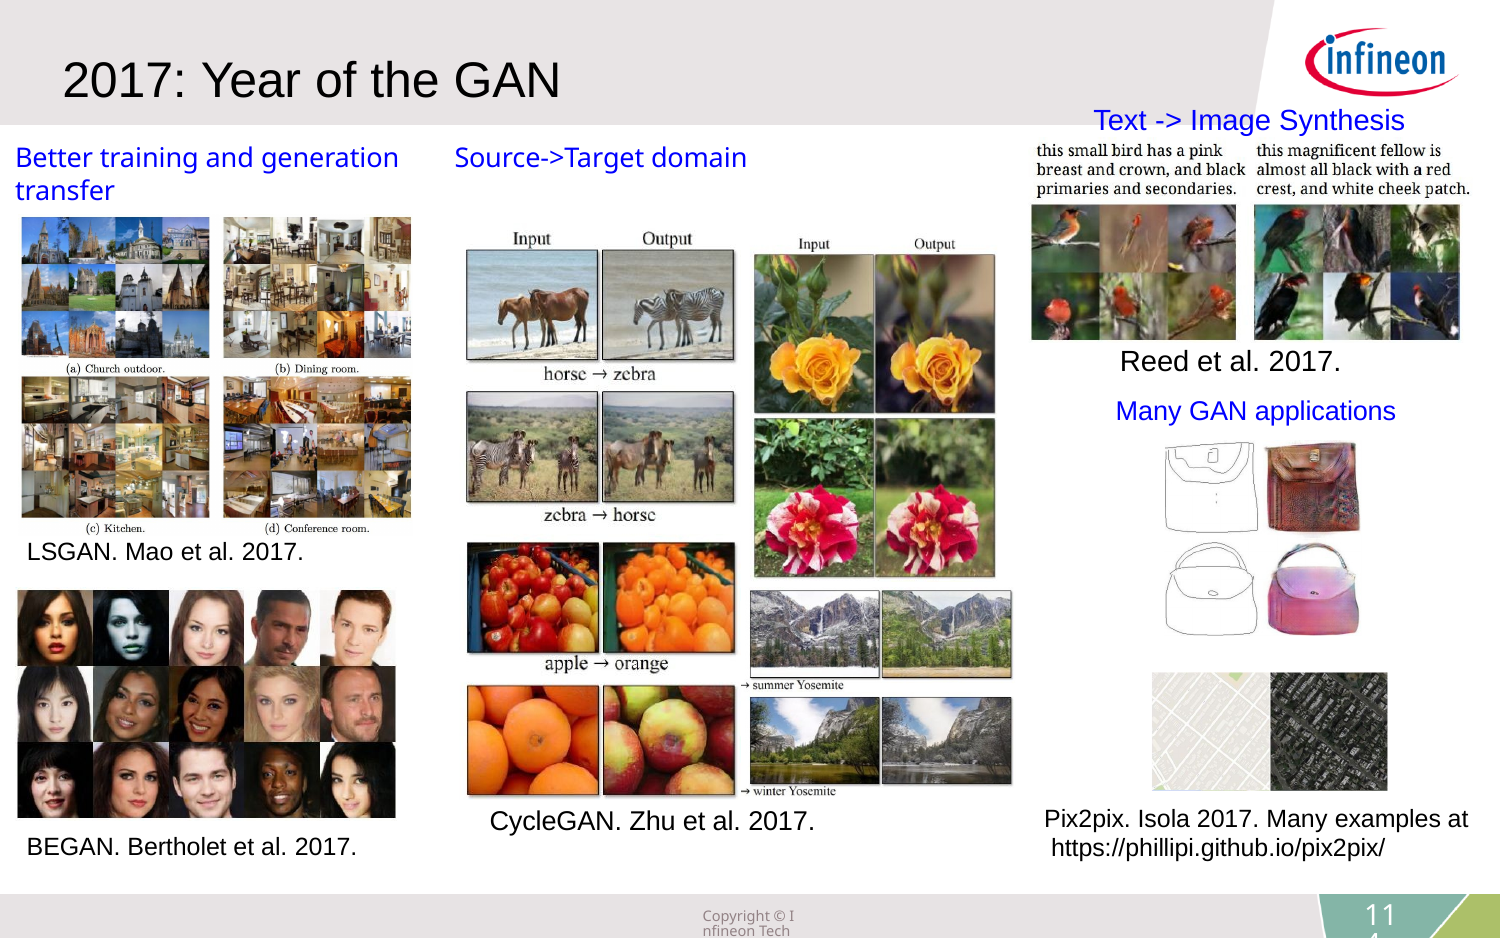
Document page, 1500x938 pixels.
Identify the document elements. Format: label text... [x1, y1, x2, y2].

text_box [459, 223, 741, 800]
picture [0, 0, 1500, 125]
text_box [1028, 137, 1473, 344]
text_box [18, 214, 413, 536]
text_box LSGAN. Mao et al. 2017. [24, 533, 307, 566]
slide_number 114 [1364, 895, 1412, 938]
picture [0, 894, 1500, 938]
text_box 2017: Year of the GAN [62, 47, 788, 108]
text_box BEGAN. Bertholet et al. 2017. [24, 828, 361, 861]
text_box [741, 587, 1016, 797]
text_box Pix2pix. Isola 2017. Many examples at https://phillipi.github.io/pix2pix/ [1042, 799, 1473, 862]
footer Copyright © Infineon Technologies AG 2018. All rights reserved. [702, 895, 798, 938]
text_box [749, 233, 998, 582]
text_box [1151, 672, 1388, 791]
text_box [15, 587, 398, 821]
title Better training and generation Source->Target domain transfer [12, 34, 839, 206]
text_box [1164, 440, 1362, 636]
text_box Reed et al. 2017. Many GAN applications [1113, 322, 1401, 427]
text_box CycleGAN. Zhu et al. 2017. [487, 800, 821, 836]
text_box Text -> Image Synthesis [1091, 99, 1410, 137]
